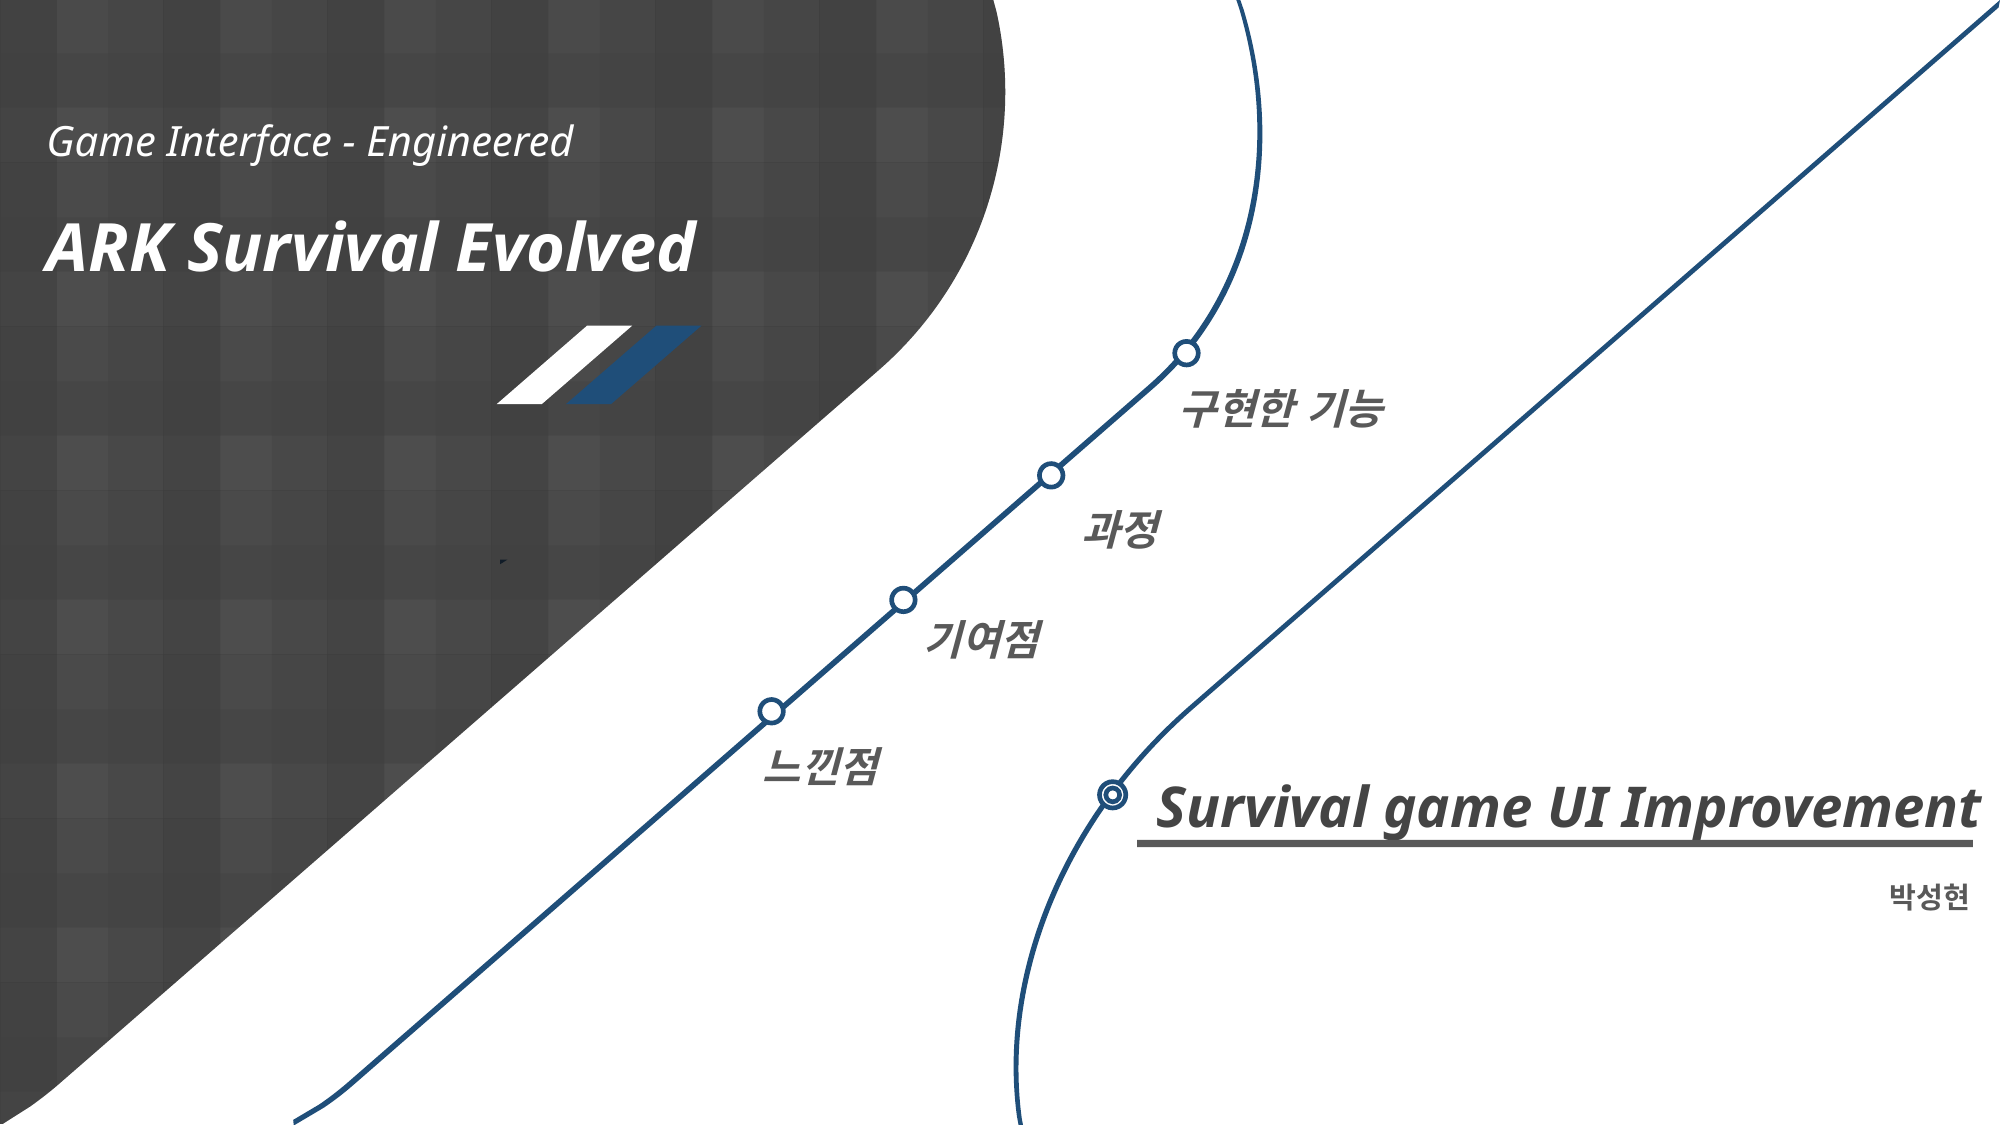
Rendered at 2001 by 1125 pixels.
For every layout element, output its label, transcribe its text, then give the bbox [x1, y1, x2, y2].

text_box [0, 0, 1006, 1124]
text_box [1099, 781, 1126, 808]
text_box [1173, 340, 1200, 367]
text_box [1038, 462, 1065, 489]
text_box 기여점 [1006, 606, 1089, 672]
text_box [1136, 839, 1860, 848]
text_box 과정 [1066, 495, 1246, 561]
text_box [1012, 804, 1106, 1125]
text_box [1118, 0, 2000, 781]
text_box [1057, 358, 1179, 469]
text_box [1189, 0, 1264, 344]
text_box 구현한 기능 [1164, 375, 1494, 441]
text_box 박성현 [1860, 837, 1985, 922]
text_box Survival game UI Improvement [1142, 729, 1998, 846]
text_box [1006, 480, 1043, 519]
